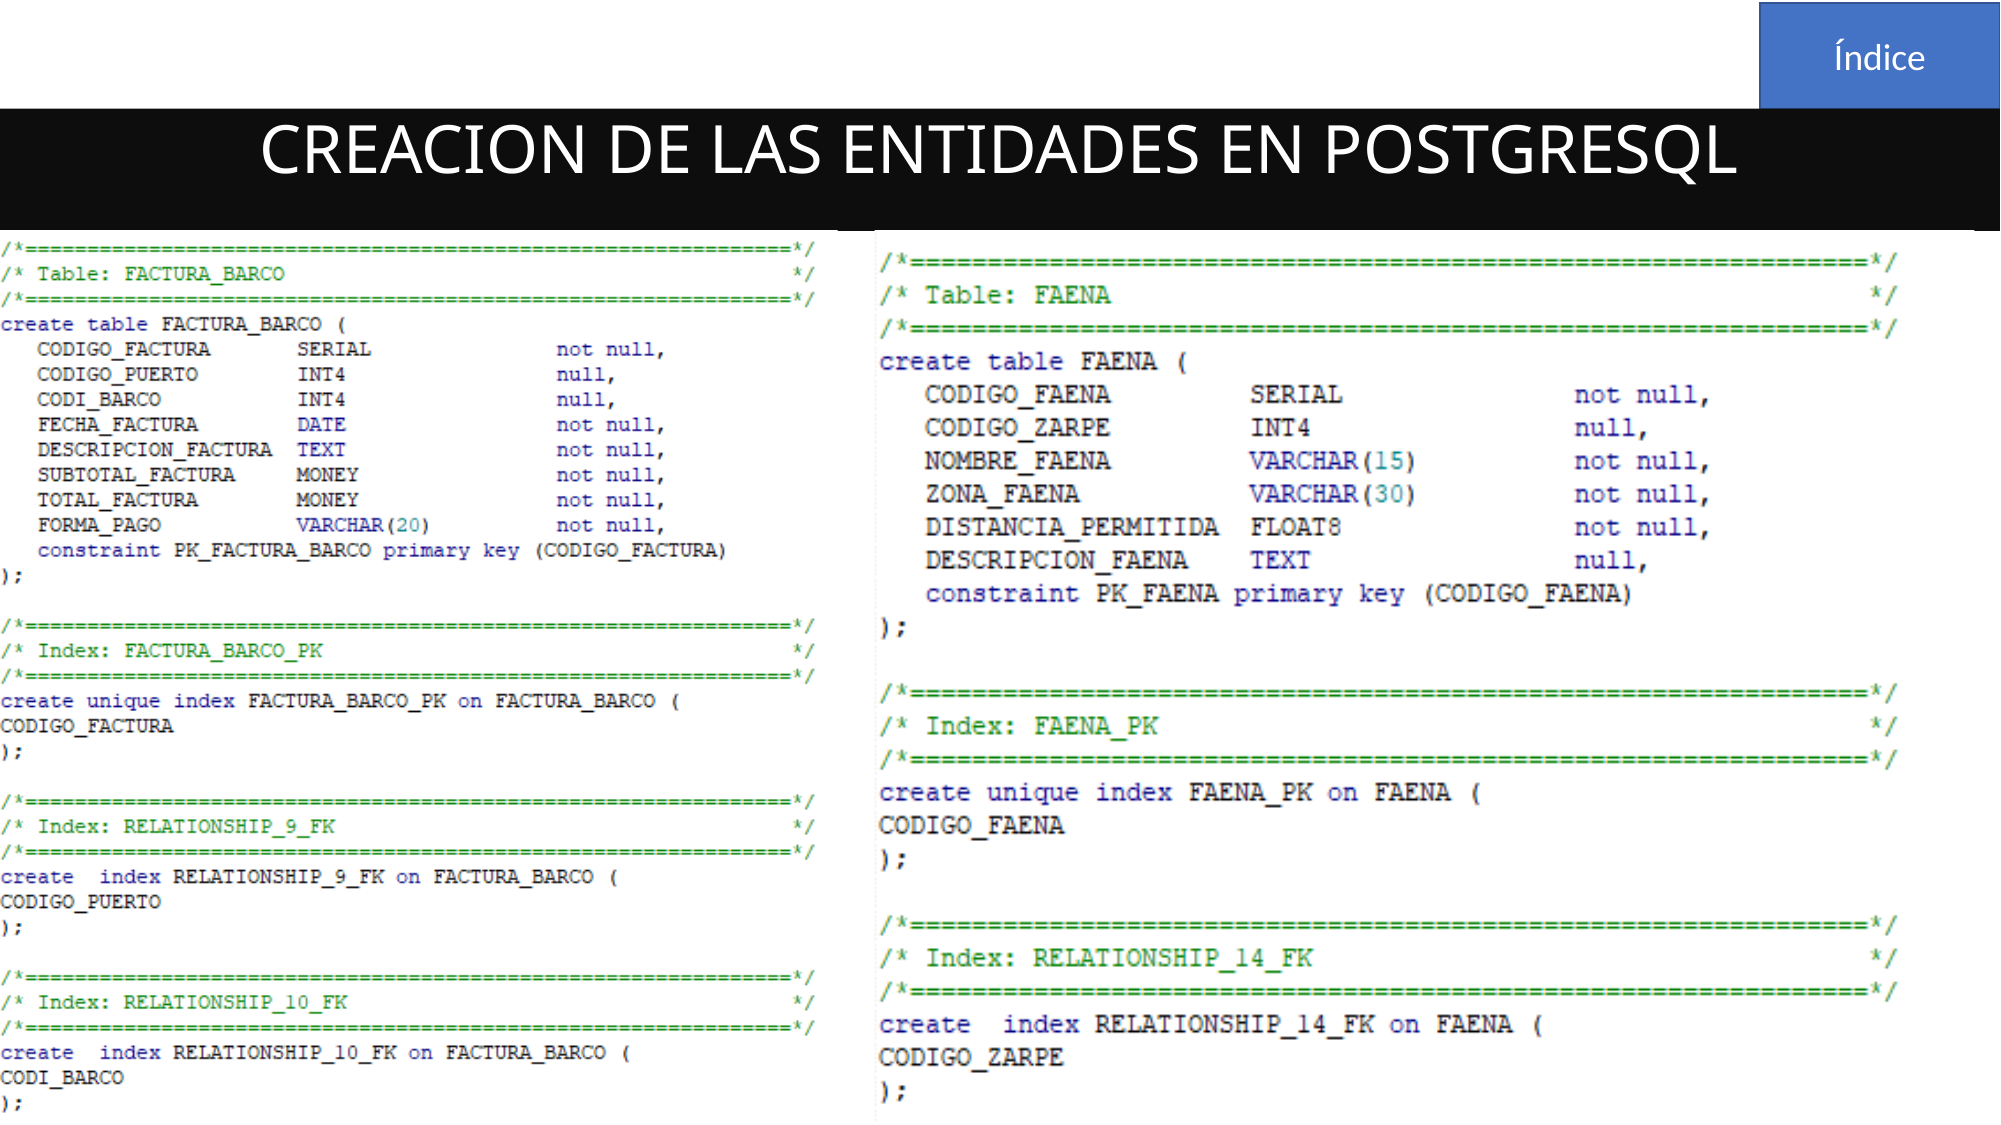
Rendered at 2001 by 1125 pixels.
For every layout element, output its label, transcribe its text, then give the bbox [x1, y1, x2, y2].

text_box CREACION DE LAS ENTIDADES EN POSTGRESQL [0, 108, 2000, 231]
picture [874, 230, 1975, 1122]
text_box Índice [1759, 2, 2000, 108]
picture [0, 230, 838, 1123]
